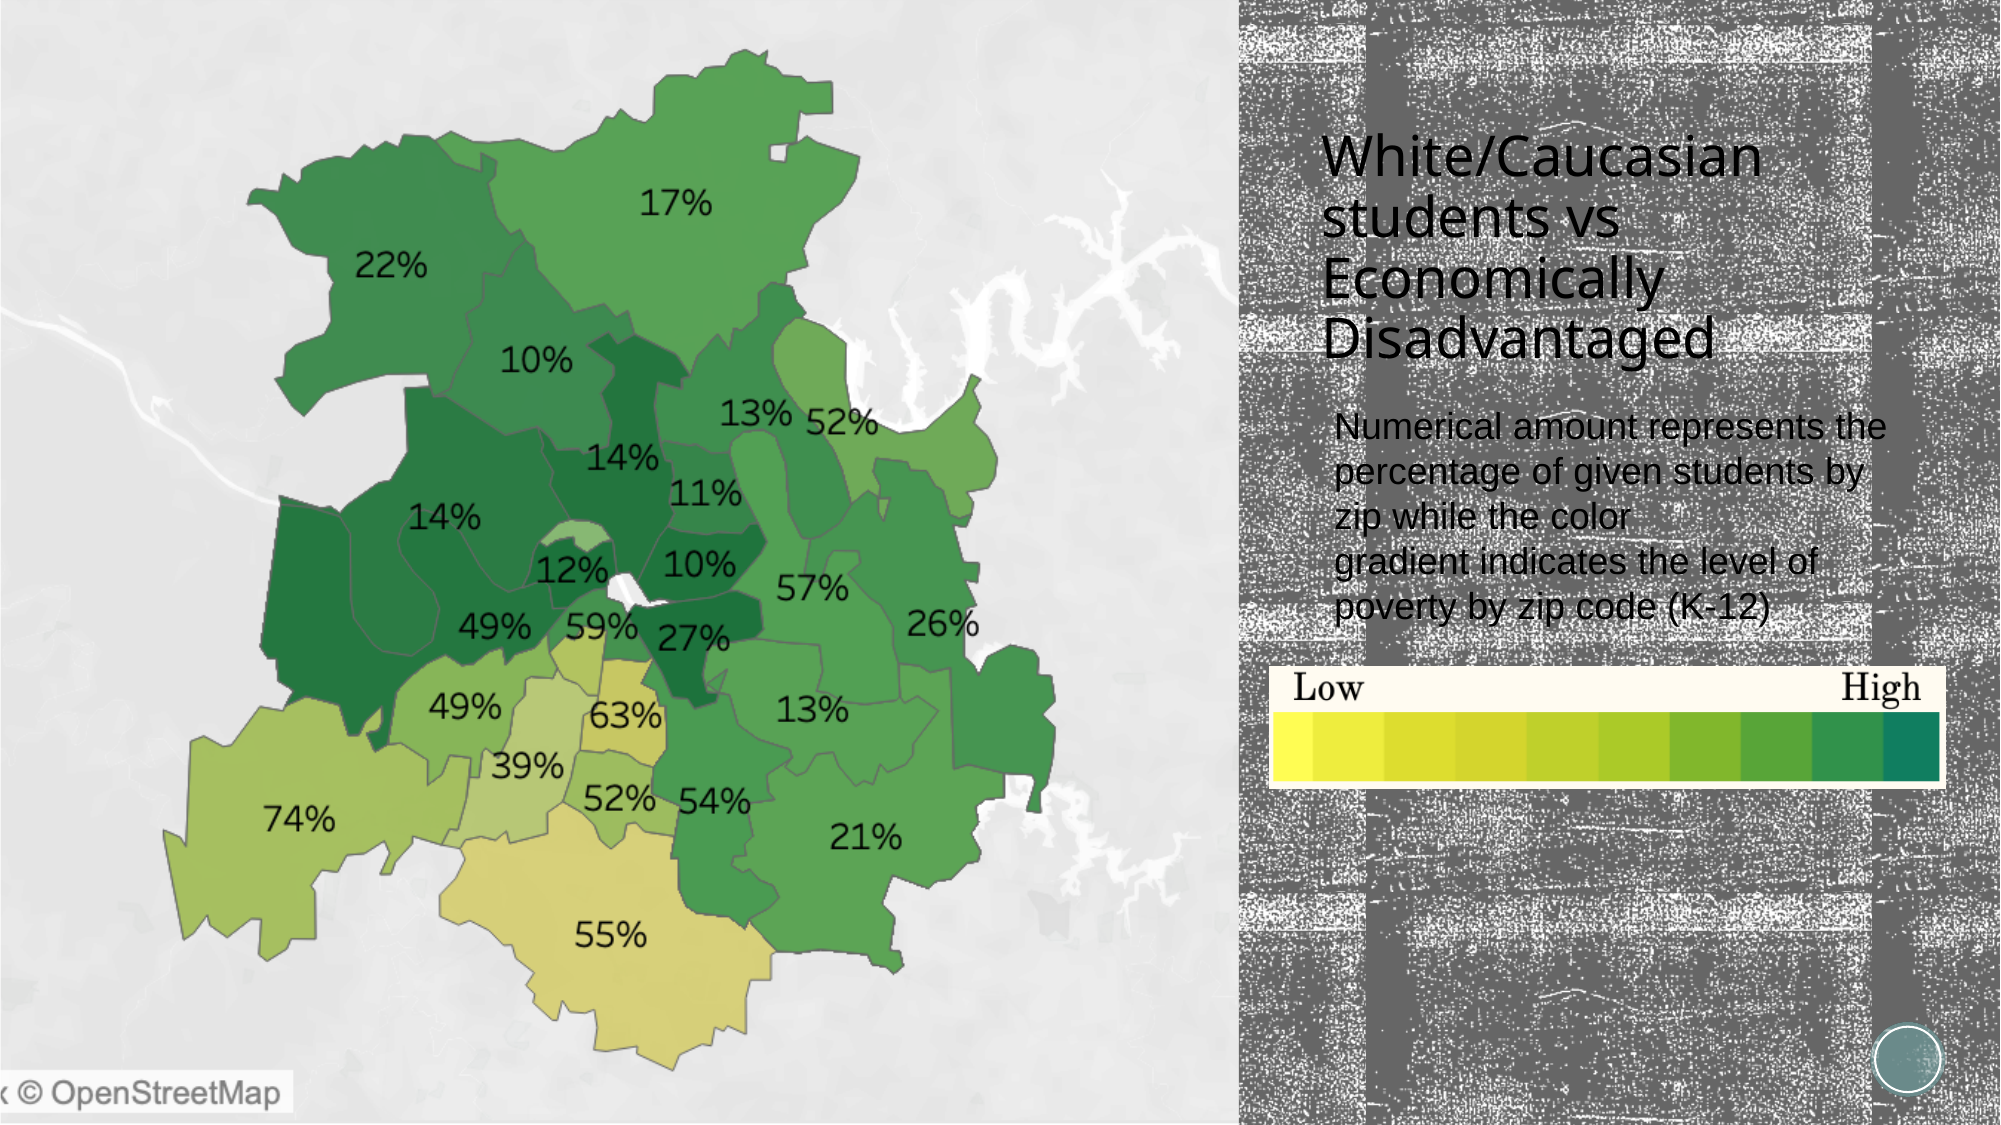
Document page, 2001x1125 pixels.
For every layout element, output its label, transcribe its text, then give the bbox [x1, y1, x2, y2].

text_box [1872, 1024, 1944, 1096]
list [1272, 669, 1943, 786]
text_box [1240, 0, 2000, 1125]
title White/Caucasian students vs Economically Disadvantaged [1306, 117, 1933, 382]
text_box Numerical amount represents the percentage of given students by zip while the color gradient indicates the level of poverty by zip code (K-12) [1319, 394, 1908, 635]
picture [0, 0, 1238, 1125]
